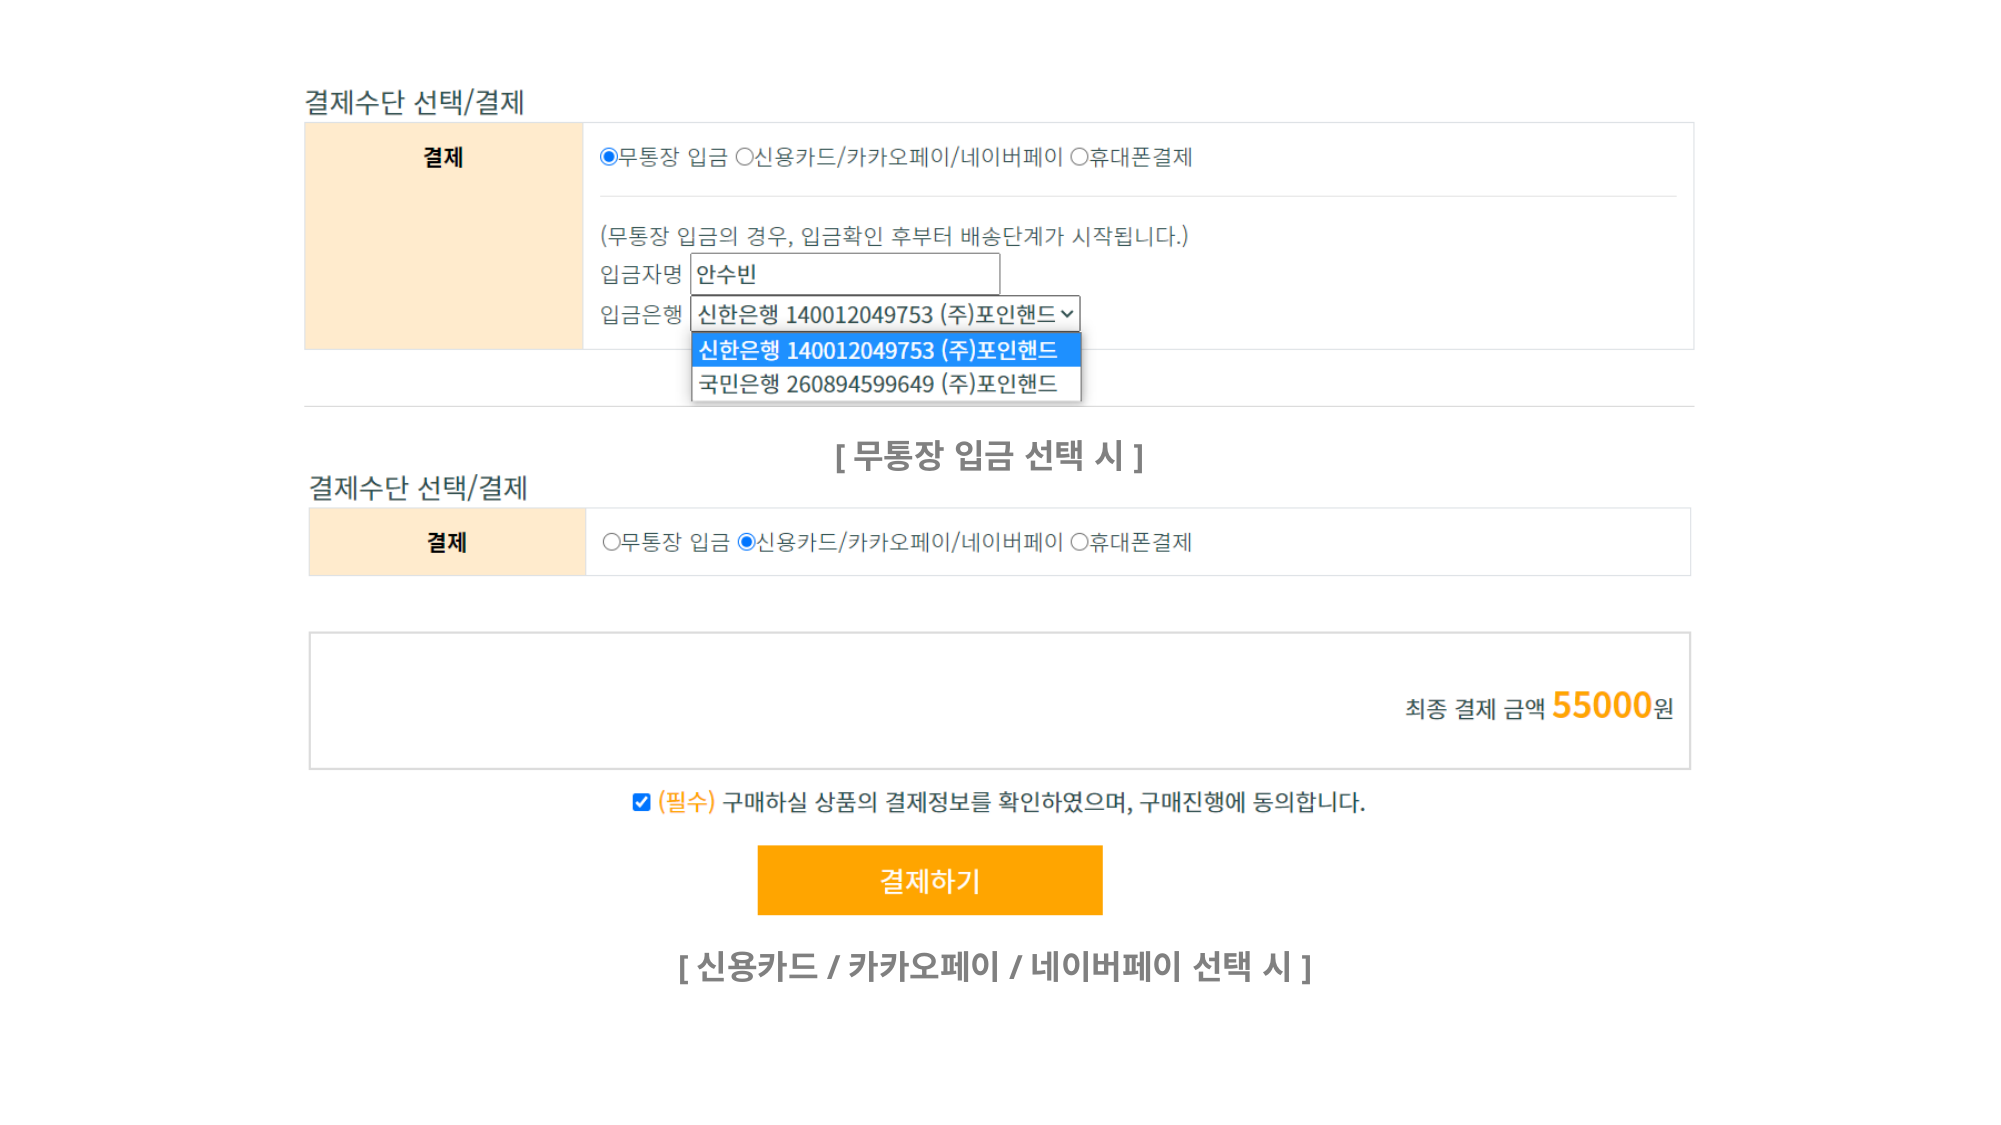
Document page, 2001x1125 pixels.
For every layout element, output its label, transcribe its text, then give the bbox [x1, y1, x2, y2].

text_box [신용카드/카카오페이/네이버페이 선택 시] [663, 939, 1337, 994]
picture [300, 84, 1699, 407]
picture [300, 472, 1699, 923]
text_box [무통장 입금 선택 시] [819, 428, 1181, 472]
